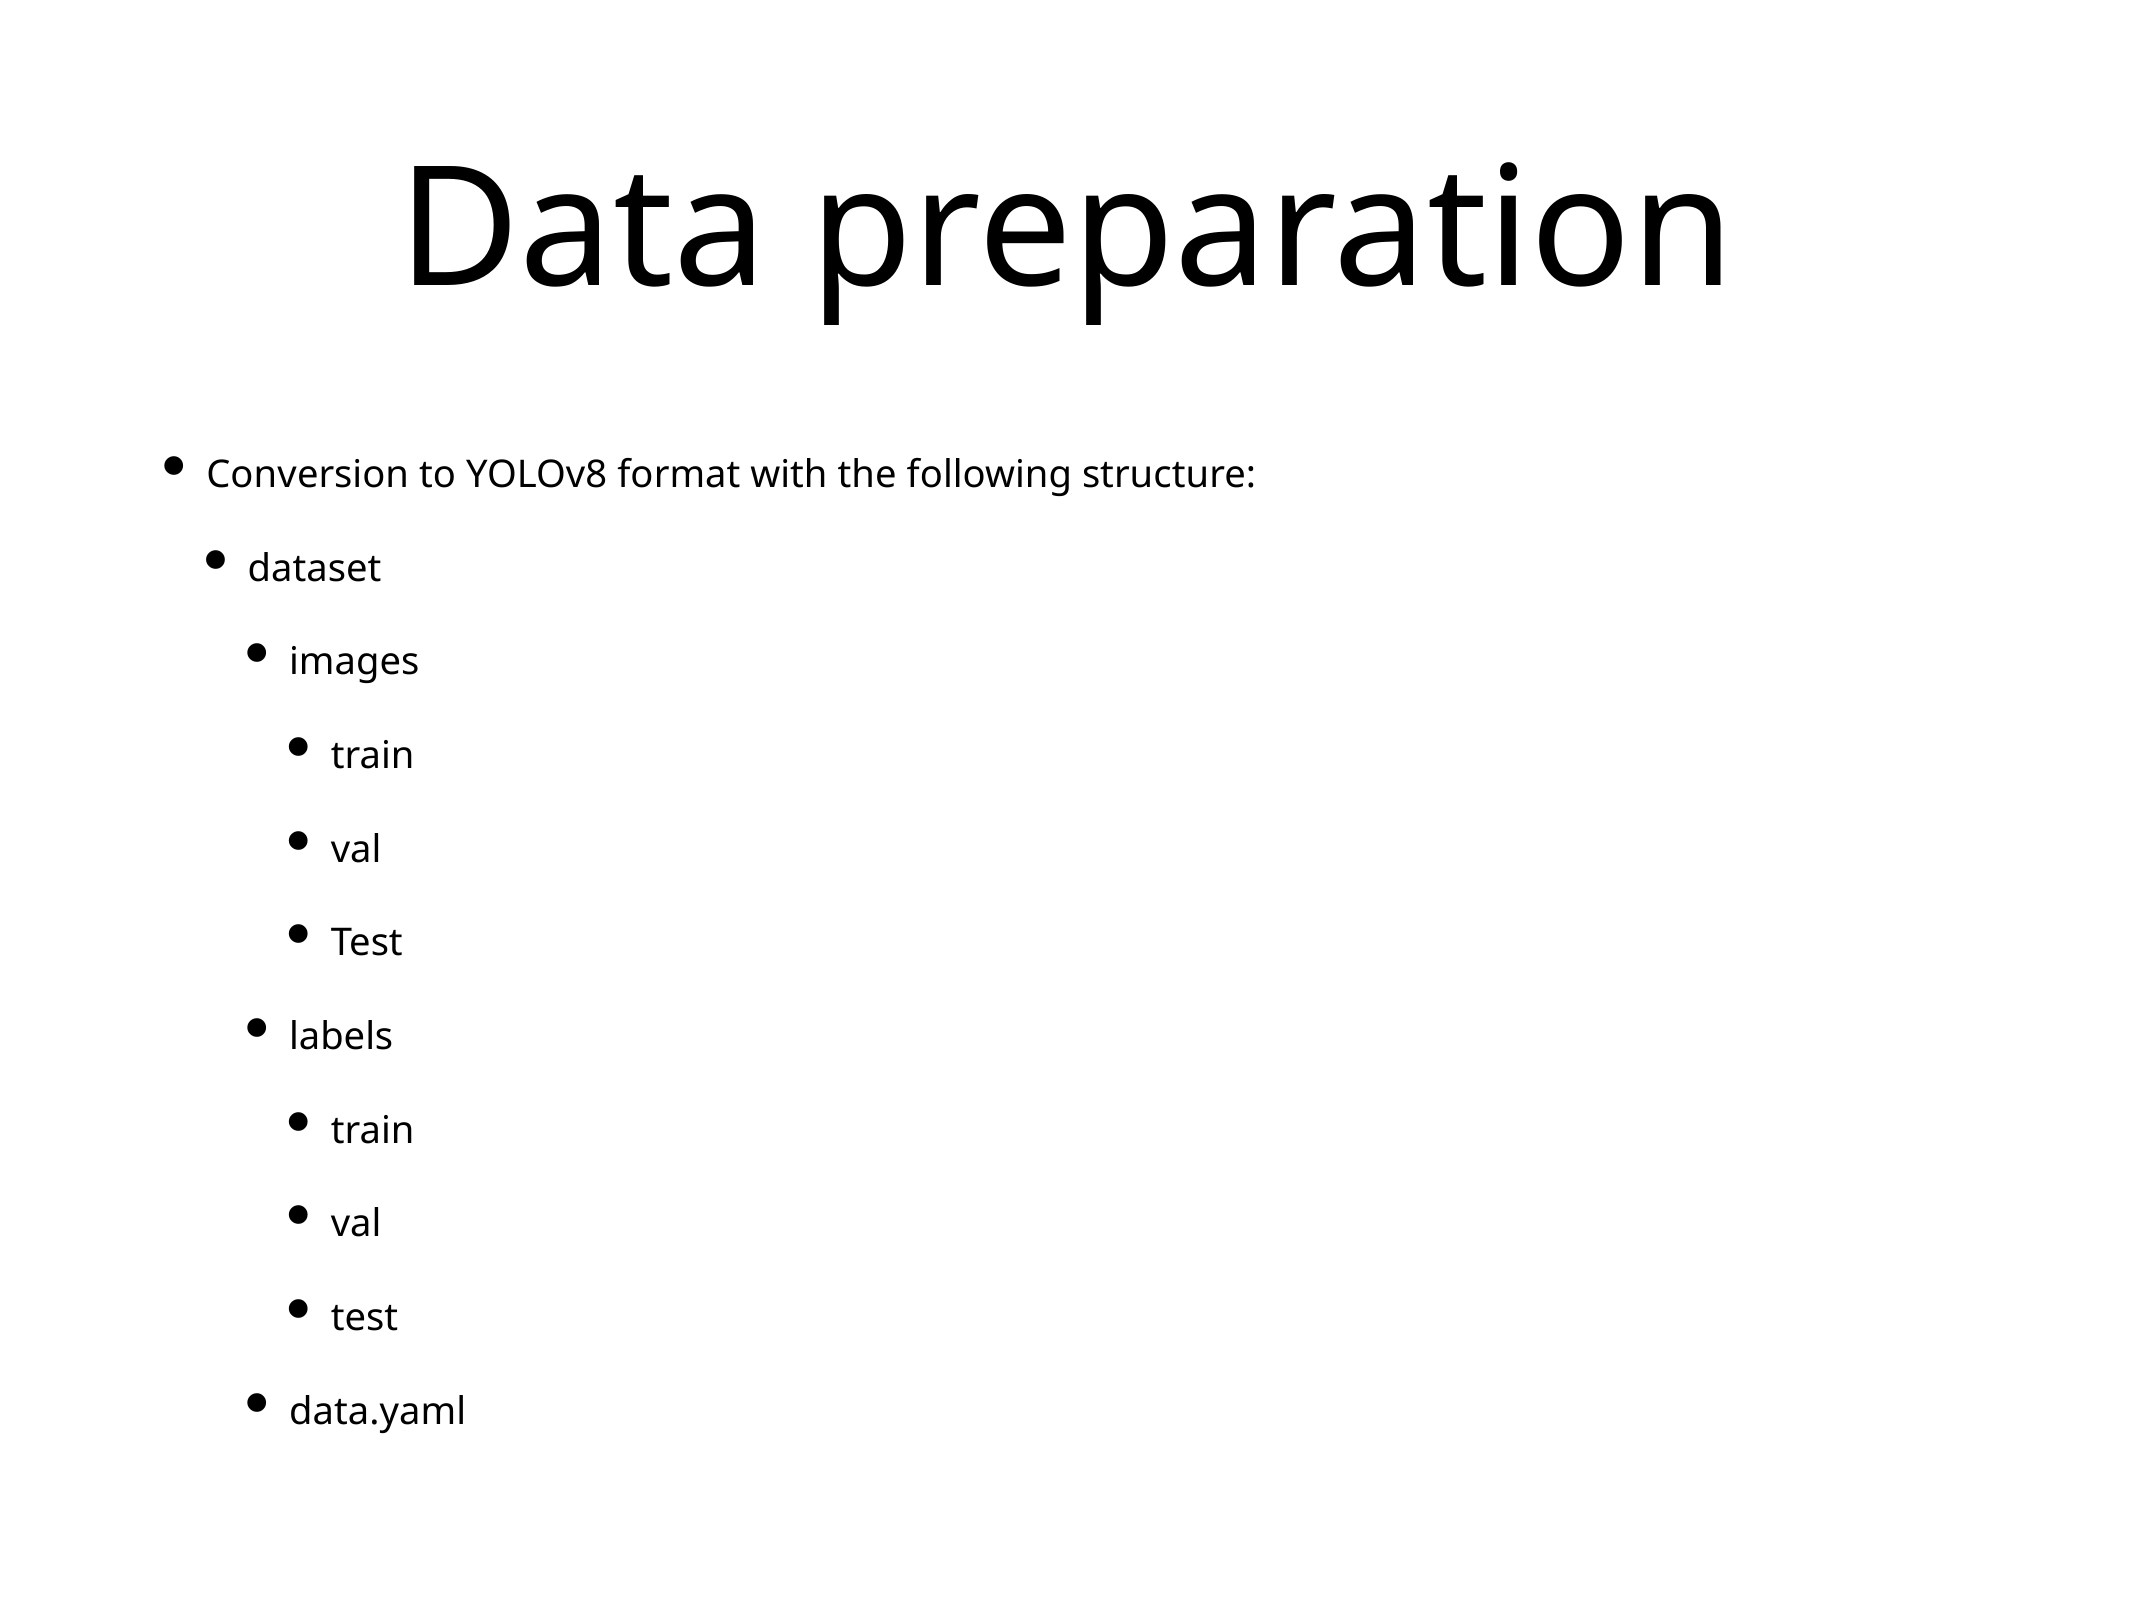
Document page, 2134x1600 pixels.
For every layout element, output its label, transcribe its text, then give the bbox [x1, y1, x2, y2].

list Conversion to YOLOv8 format with the following structure: dataset images train val Test labels train val test data.yaml [156, 425, 1977, 1457]
title Data preparation [156, 41, 1977, 396]
